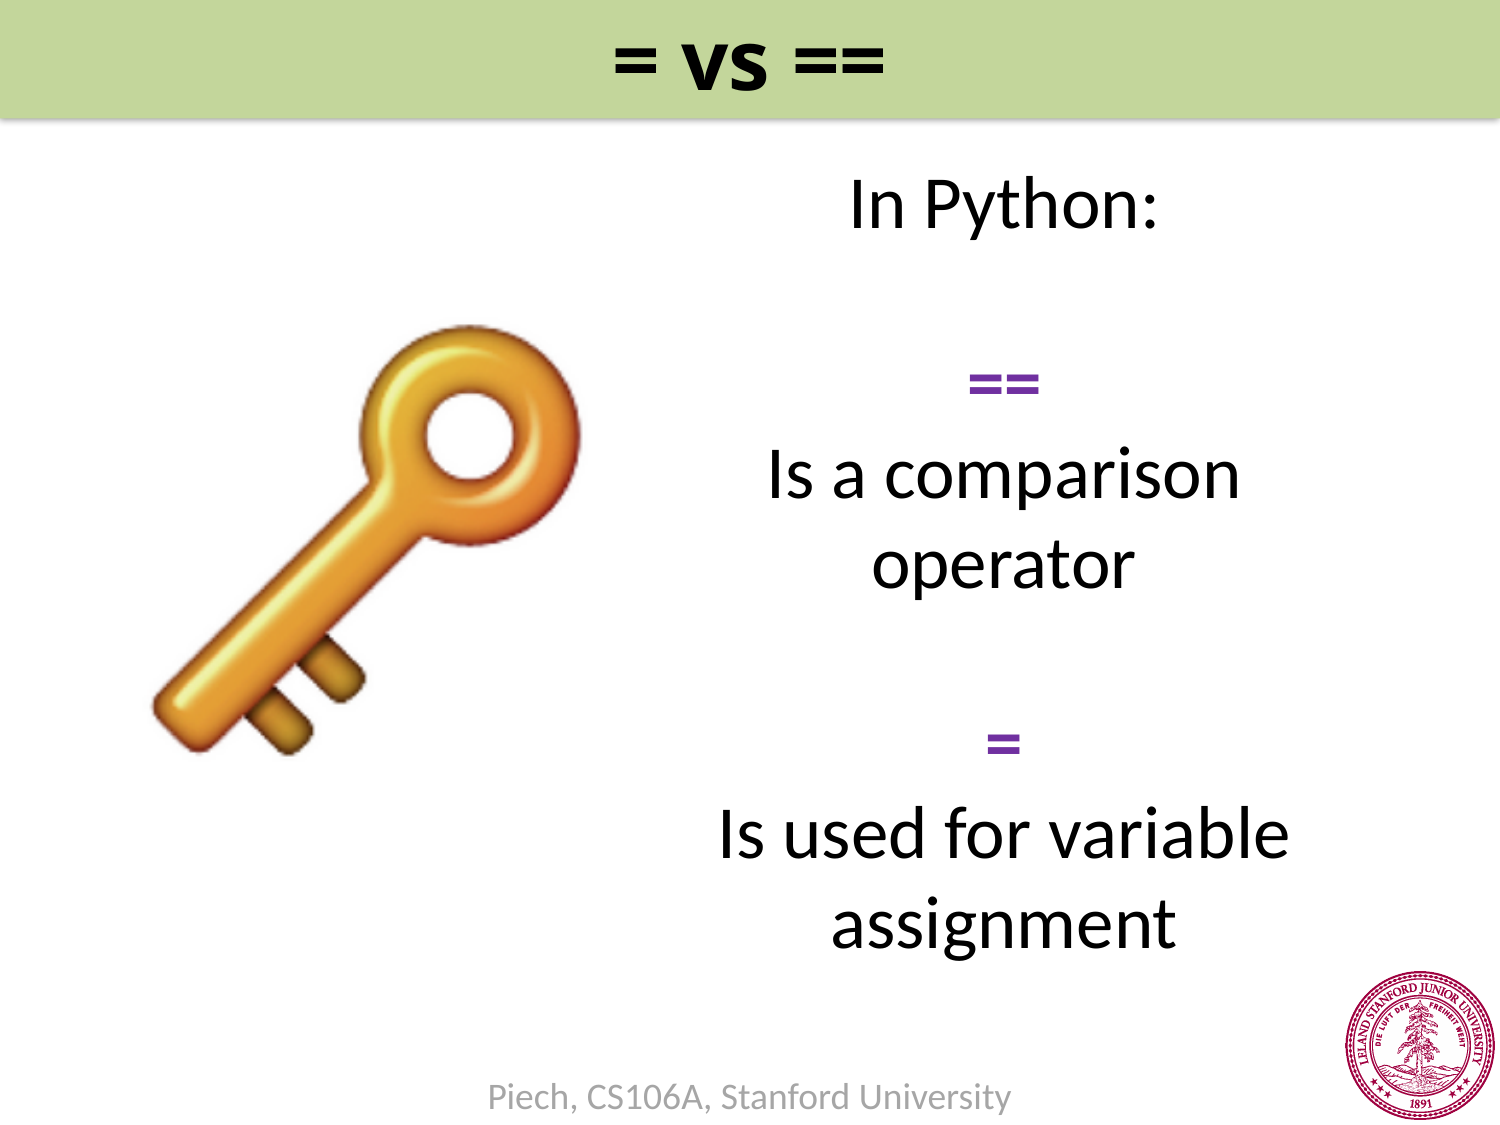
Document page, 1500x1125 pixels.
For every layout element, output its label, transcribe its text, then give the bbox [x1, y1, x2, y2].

text_box In Python: == Is a comparison operator = Is used for variable assignment [654, 145, 1354, 971]
picture [98, 272, 633, 807]
picture [1345, 971, 1495, 1120]
text_box = vs == [0, 0, 1500, 122]
